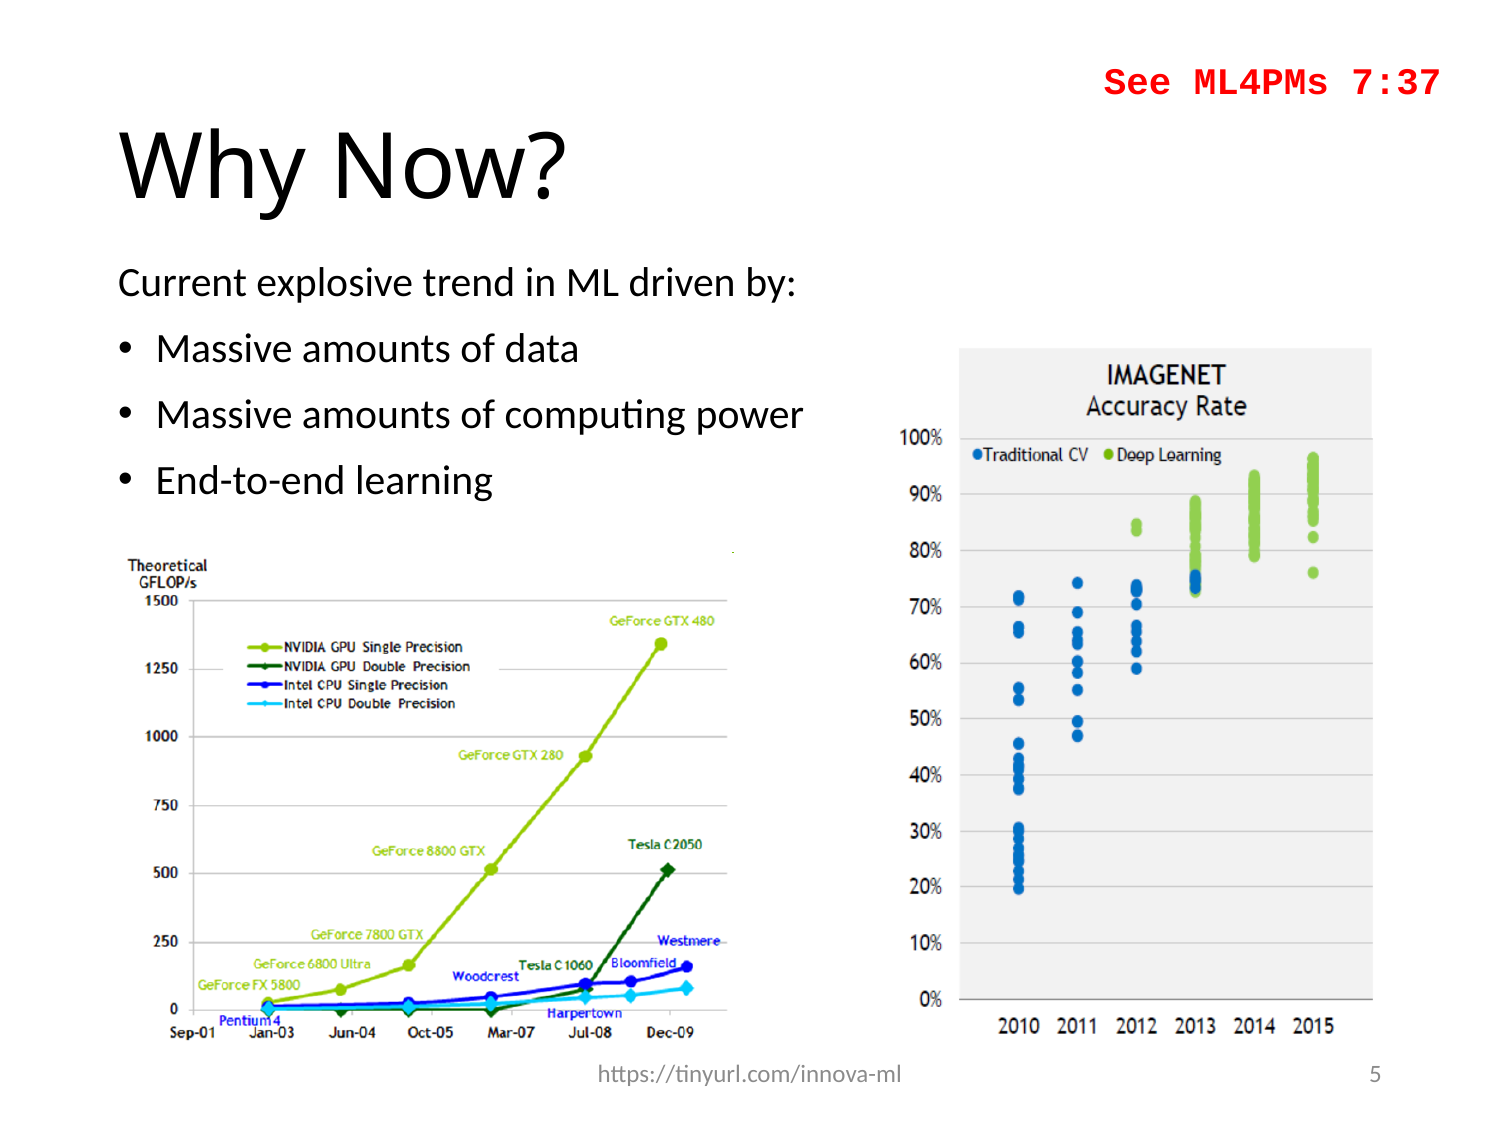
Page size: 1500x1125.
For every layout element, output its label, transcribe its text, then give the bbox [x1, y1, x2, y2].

picture [886, 308, 1397, 1054]
text_box See ML4PMs 7:37 [1059, 49, 1457, 110]
footer https://tinyurl.com/innova-ml [496, 1042, 1004, 1103]
list Current explosive trend in ML driven by: Massive amounts of data Massive amounts of computing power End-to-end learning [103, 253, 1397, 1014]
title Why Now? [103, 59, 1397, 253]
picture [123, 552, 750, 1054]
slide_number 5 [1059, 1054, 1397, 1103]
